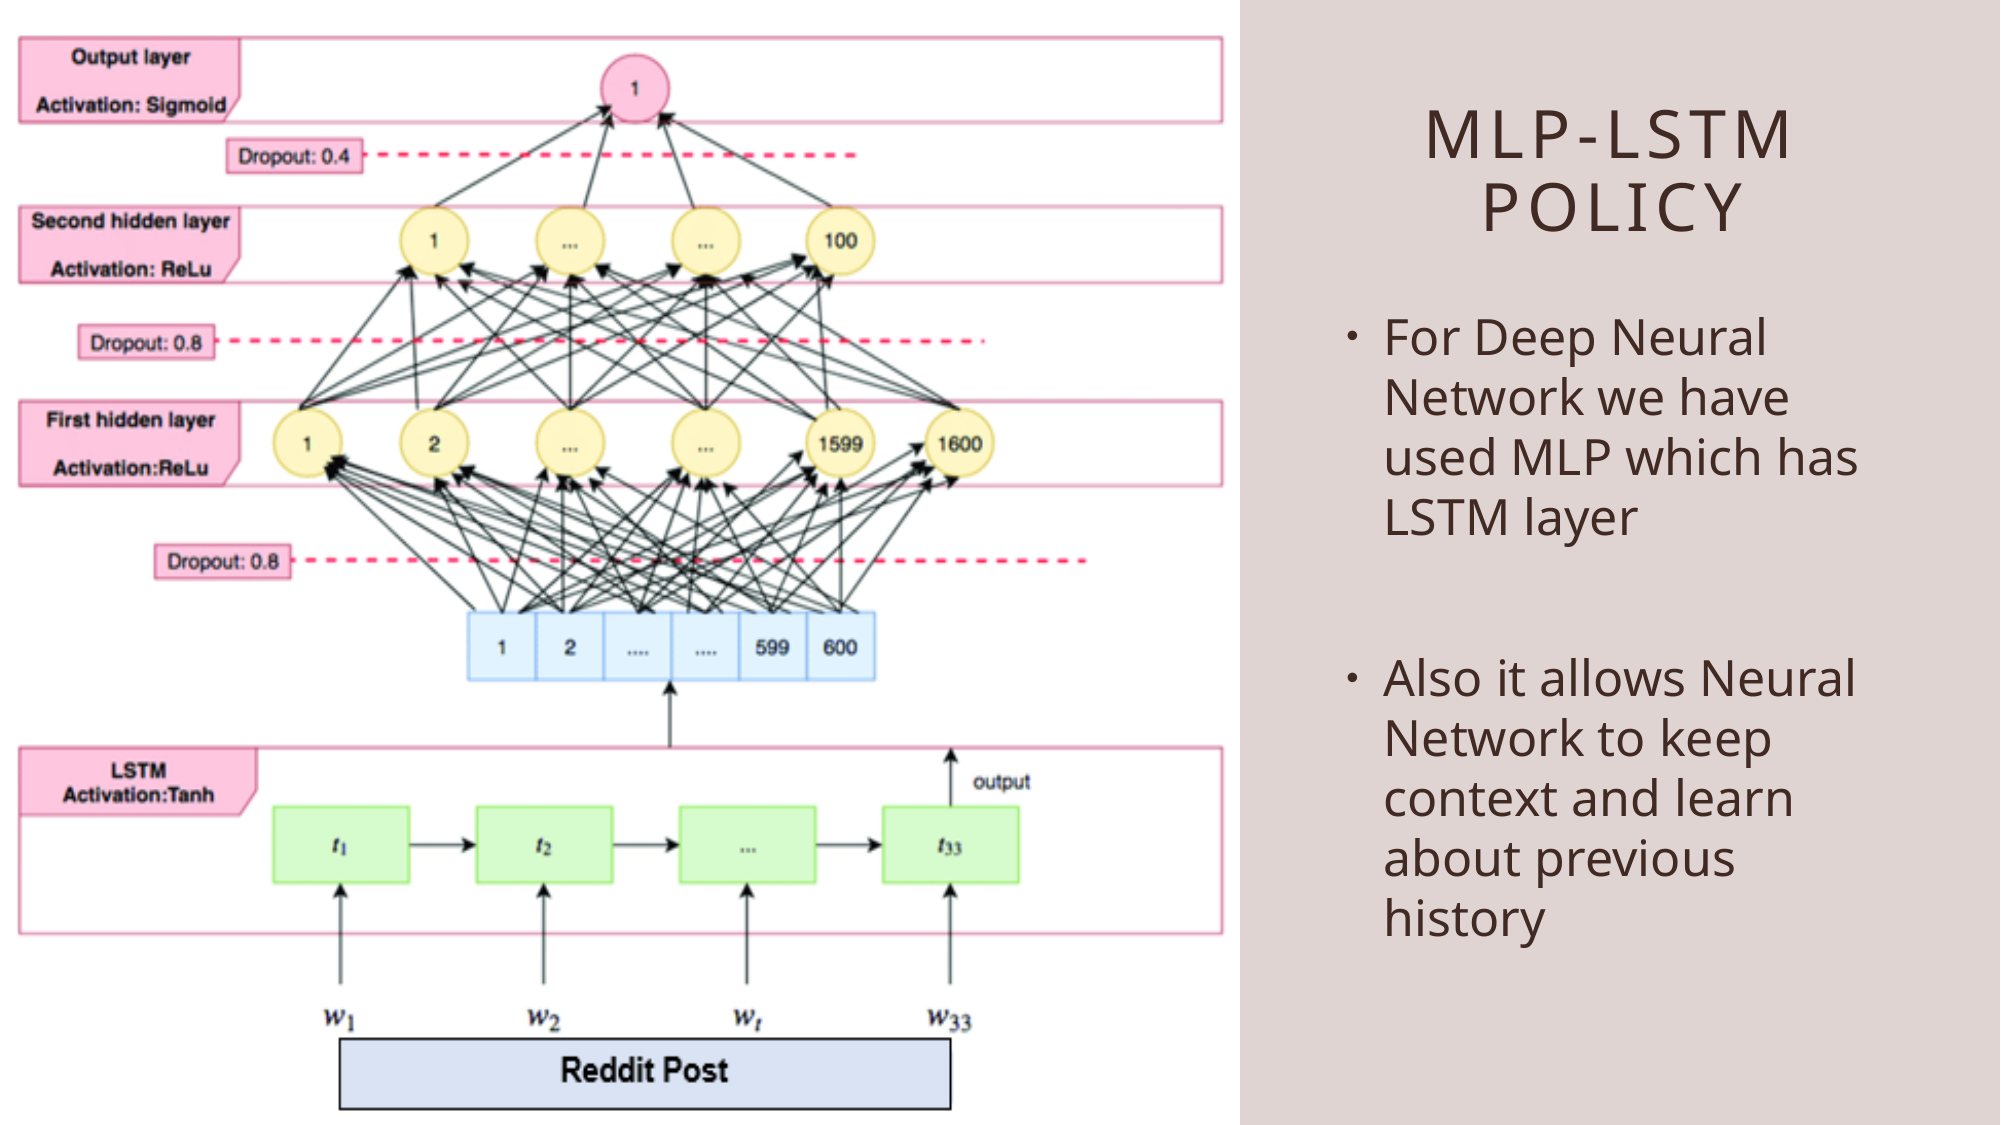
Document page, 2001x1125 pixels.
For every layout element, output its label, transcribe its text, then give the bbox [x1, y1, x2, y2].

text_box [1240, 0, 2000, 1125]
picture [0, 0, 1240, 1125]
list For Deep Neural Network we have used MLP which has LSTM layer Also it allows Neural Network to keep context and learn about previous history [1331, 297, 1888, 1037]
title MLp-LSTM Policy [1333, 39, 1890, 253]
